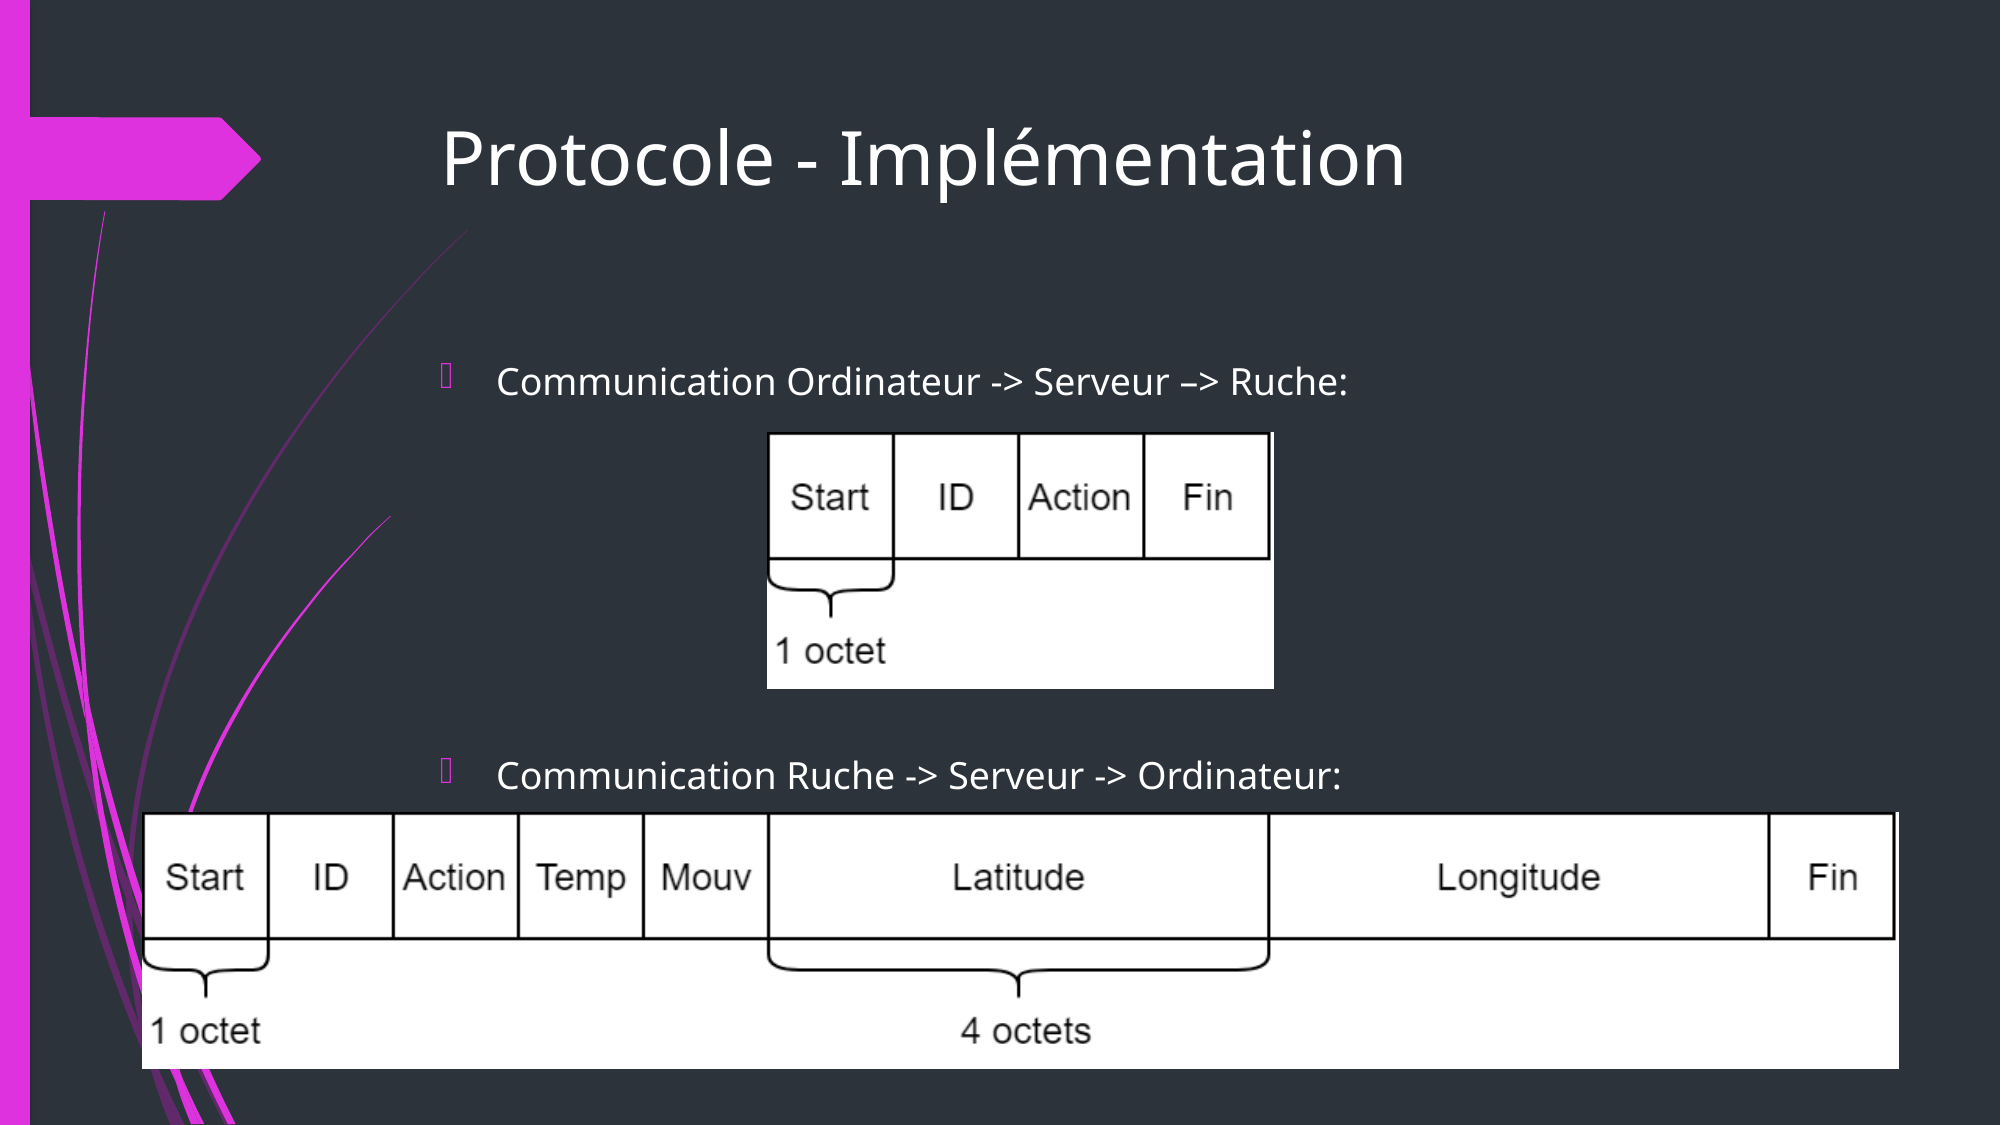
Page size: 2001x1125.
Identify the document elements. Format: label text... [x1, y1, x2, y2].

title Protocole - Implémentation [425, 102, 1888, 313]
picture [142, 812, 1899, 1069]
picture [767, 432, 1275, 690]
list Communication Ordinateur -> Serveur –> Ruche: Communication Ruche -> Serveur -> Ordinateur: [424, 350, 1888, 810]
